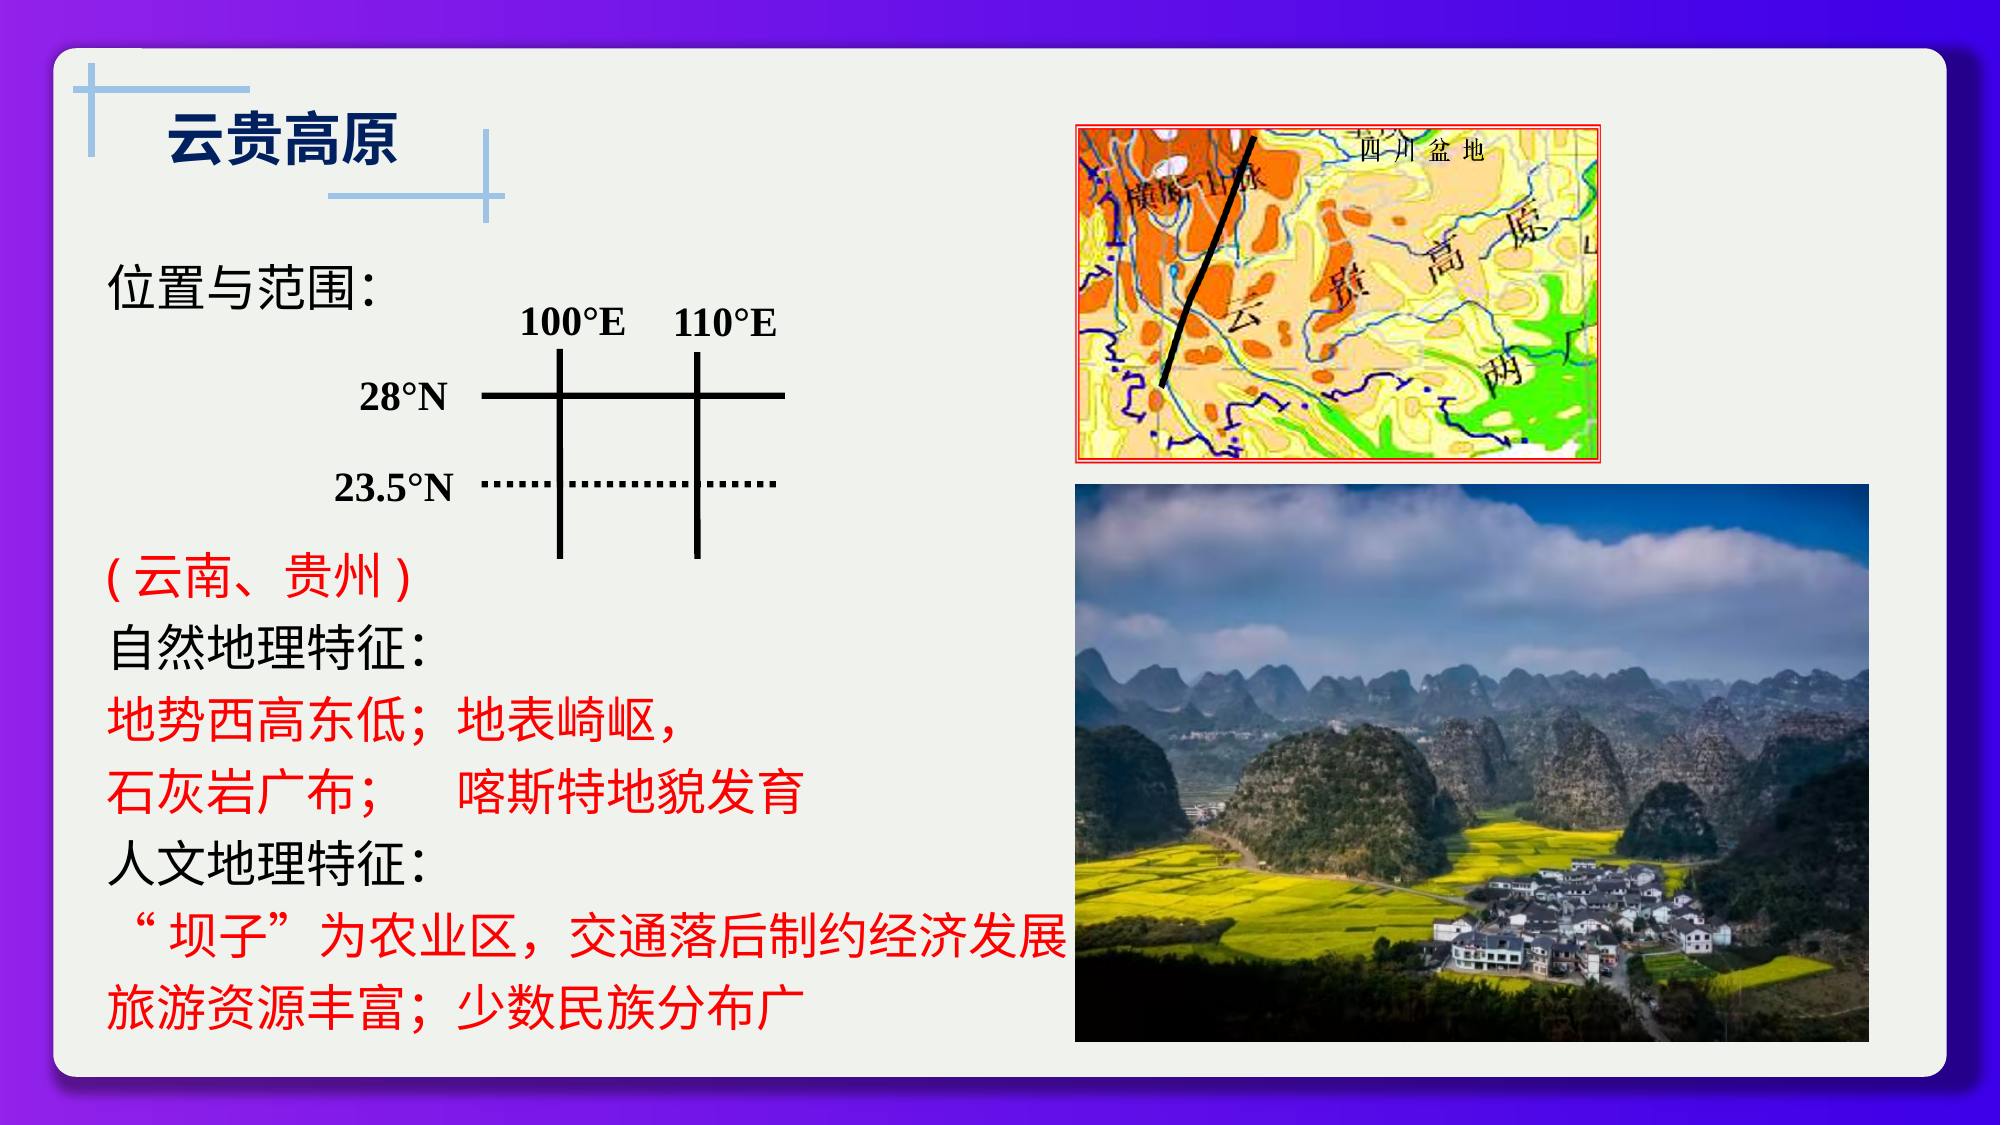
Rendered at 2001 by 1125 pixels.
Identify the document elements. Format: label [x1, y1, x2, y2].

text_box [306, 286, 807, 559]
text_box [327, 128, 505, 224]
picture [0, 0, 2000, 1125]
text_box [72, 62, 250, 157]
